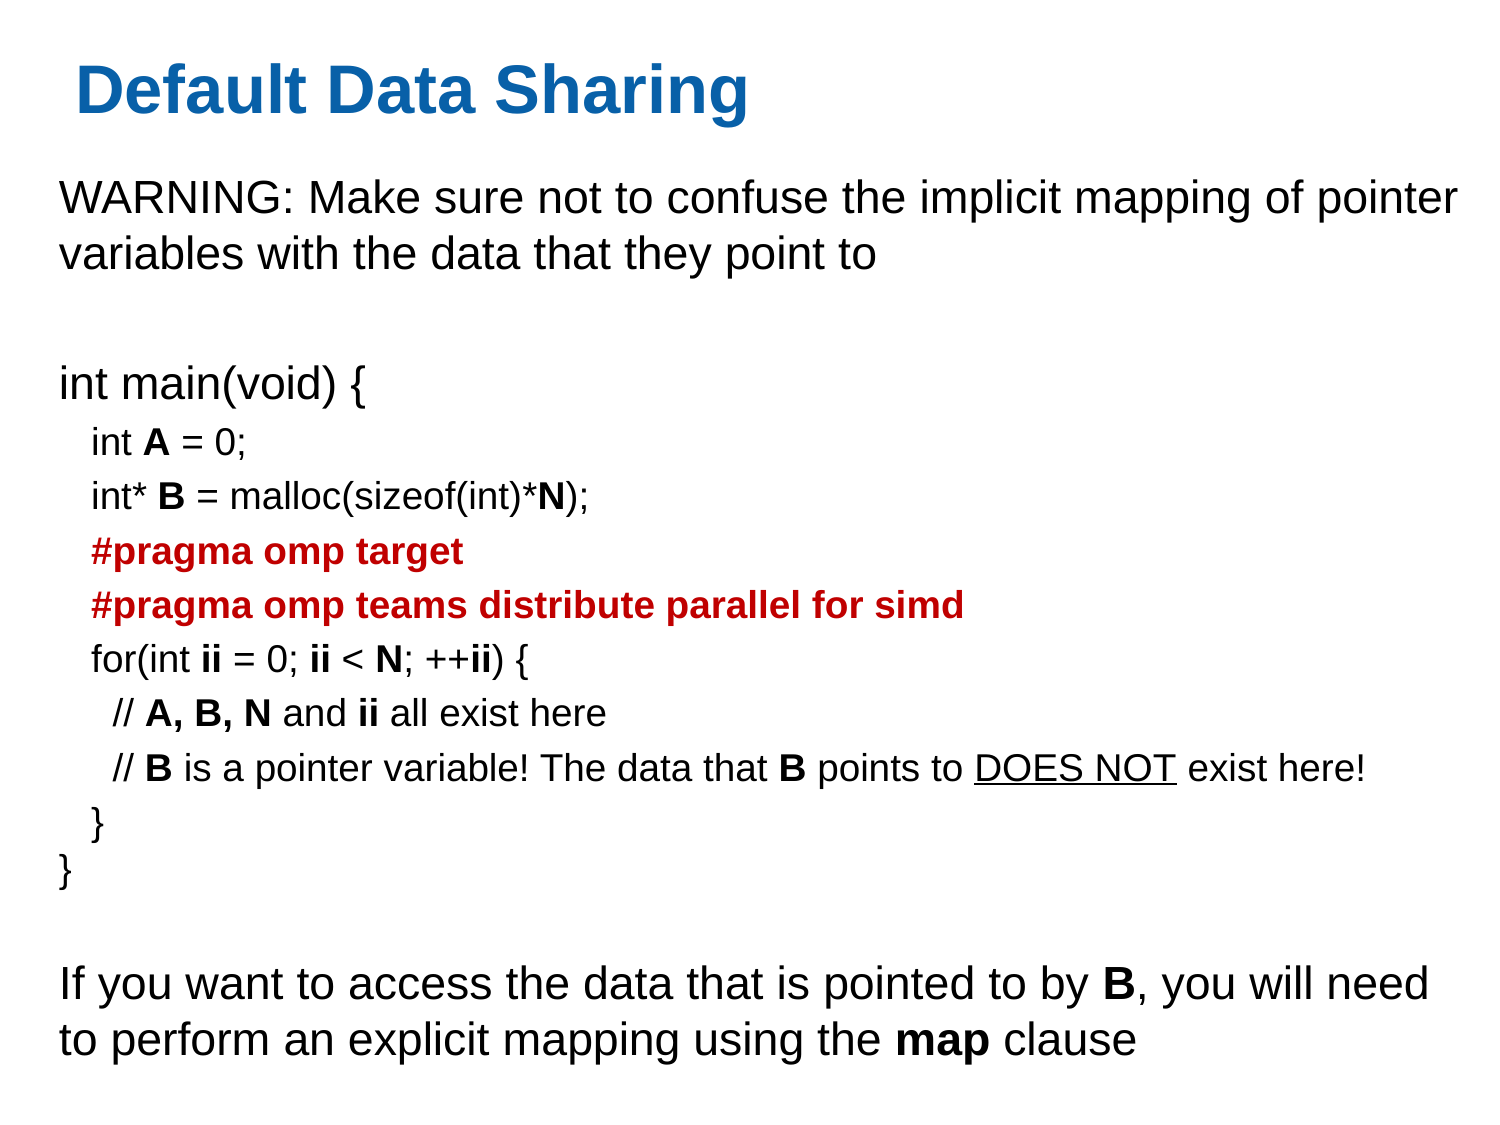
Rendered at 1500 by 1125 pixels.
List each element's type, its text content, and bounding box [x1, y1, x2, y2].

title Default Data Sharing [74, 44, 1426, 145]
list WARNING: Make sure not to confuse the implicit mapping of pointer variables with the data that they point to int main(void) { int A = 0; int* B = malloc(sizeof(int)*N); #pragma omp target #pragma omp teams distribute parallel for simd for(int ii = 0; ii < N; ++ii) { // A, B, N and ii all exist here // B is a pointer variable! The data that B points to DOES NOT exist here! } } If you want to access the data that is pointed to by B, you will need to perform an explicit mapping using the map clause [58, 167, 1470, 1071]
